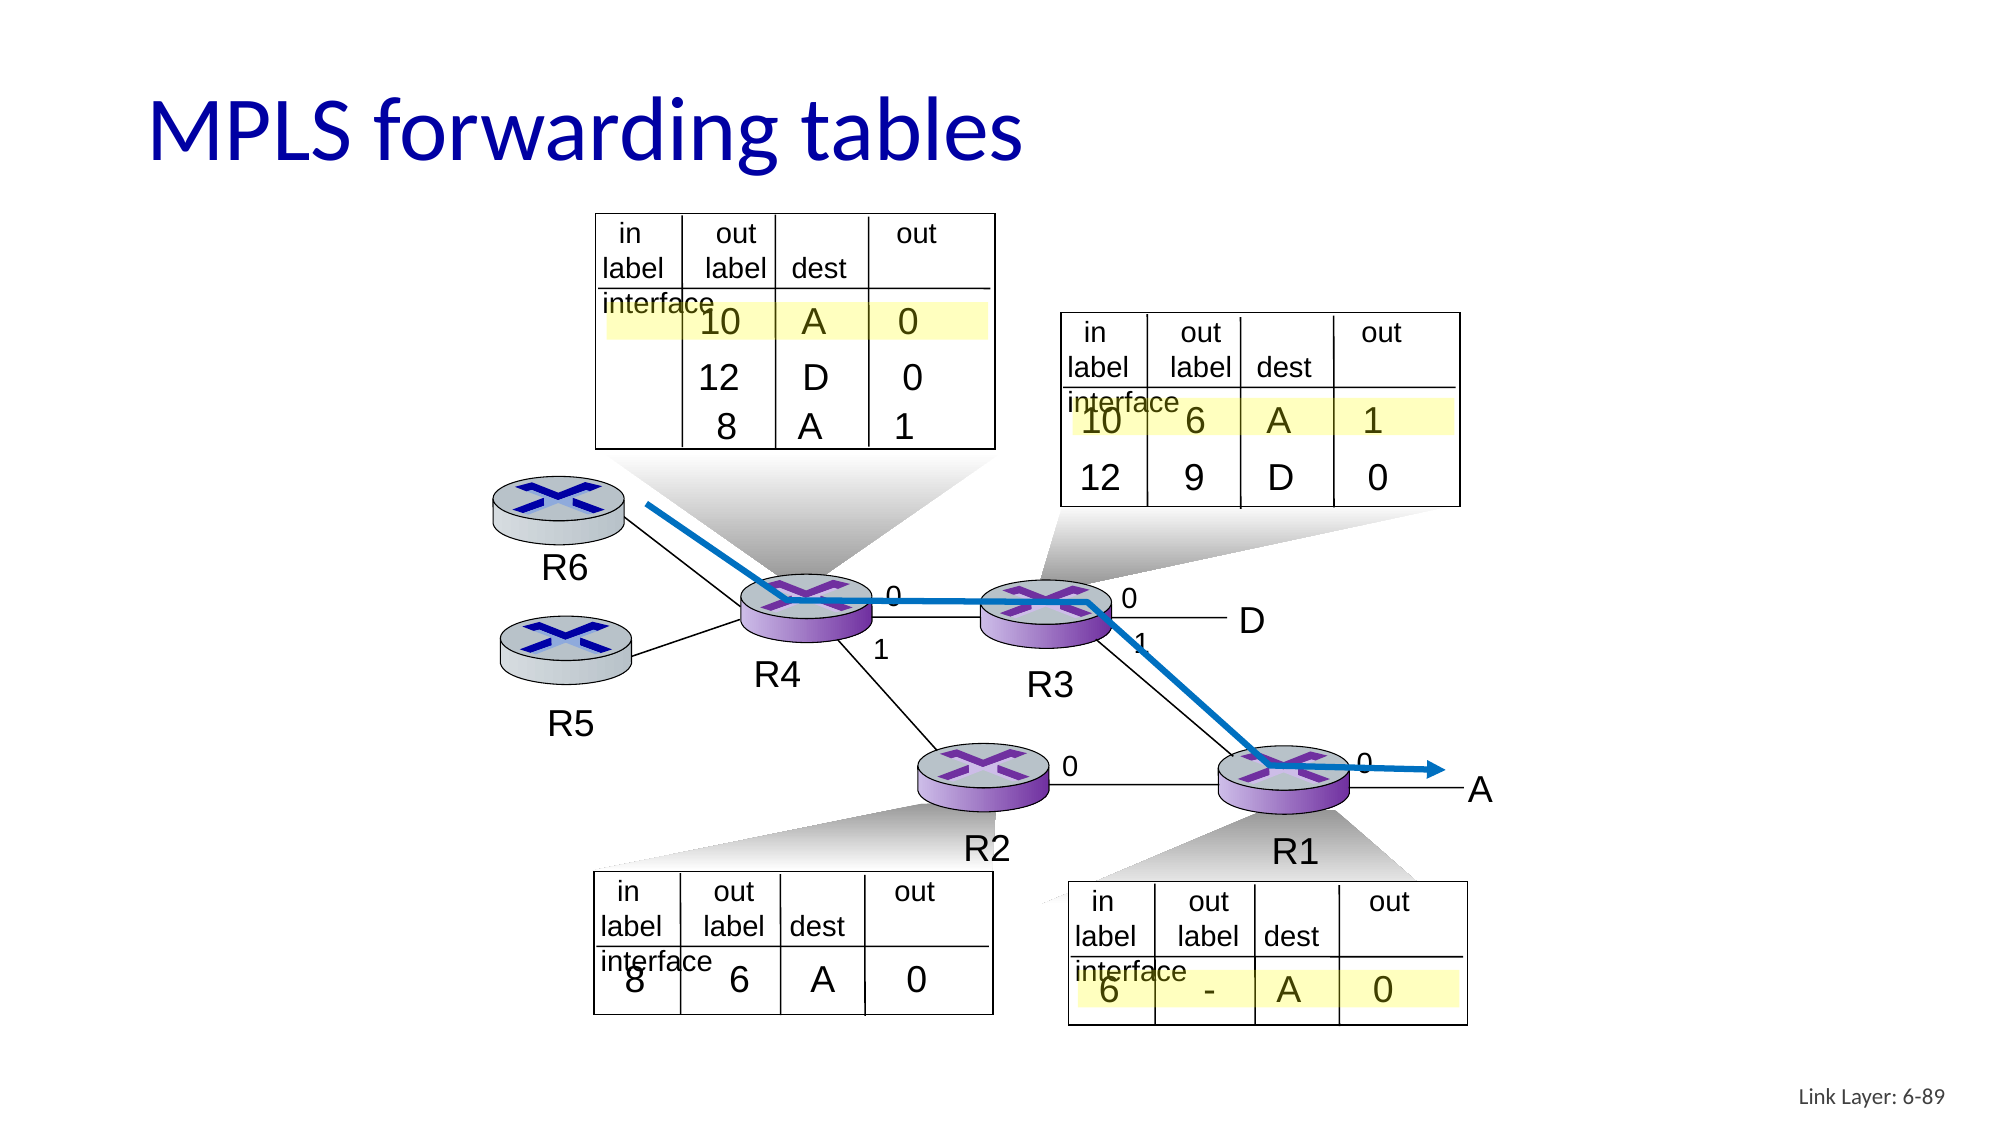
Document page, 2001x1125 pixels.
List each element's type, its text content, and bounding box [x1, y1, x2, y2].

title MPLS forwarding tables [131, 57, 1857, 205]
slide_number Link Layer: 6-89 [1510, 1065, 1961, 1125]
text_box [587, 206, 1006, 476]
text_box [1460, 476, 1509, 877]
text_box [585, 877, 1004, 1016]
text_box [1041, 877, 1478, 1027]
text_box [492, 476, 606, 877]
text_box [1460, 305, 1471, 476]
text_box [606, 302, 1460, 1008]
